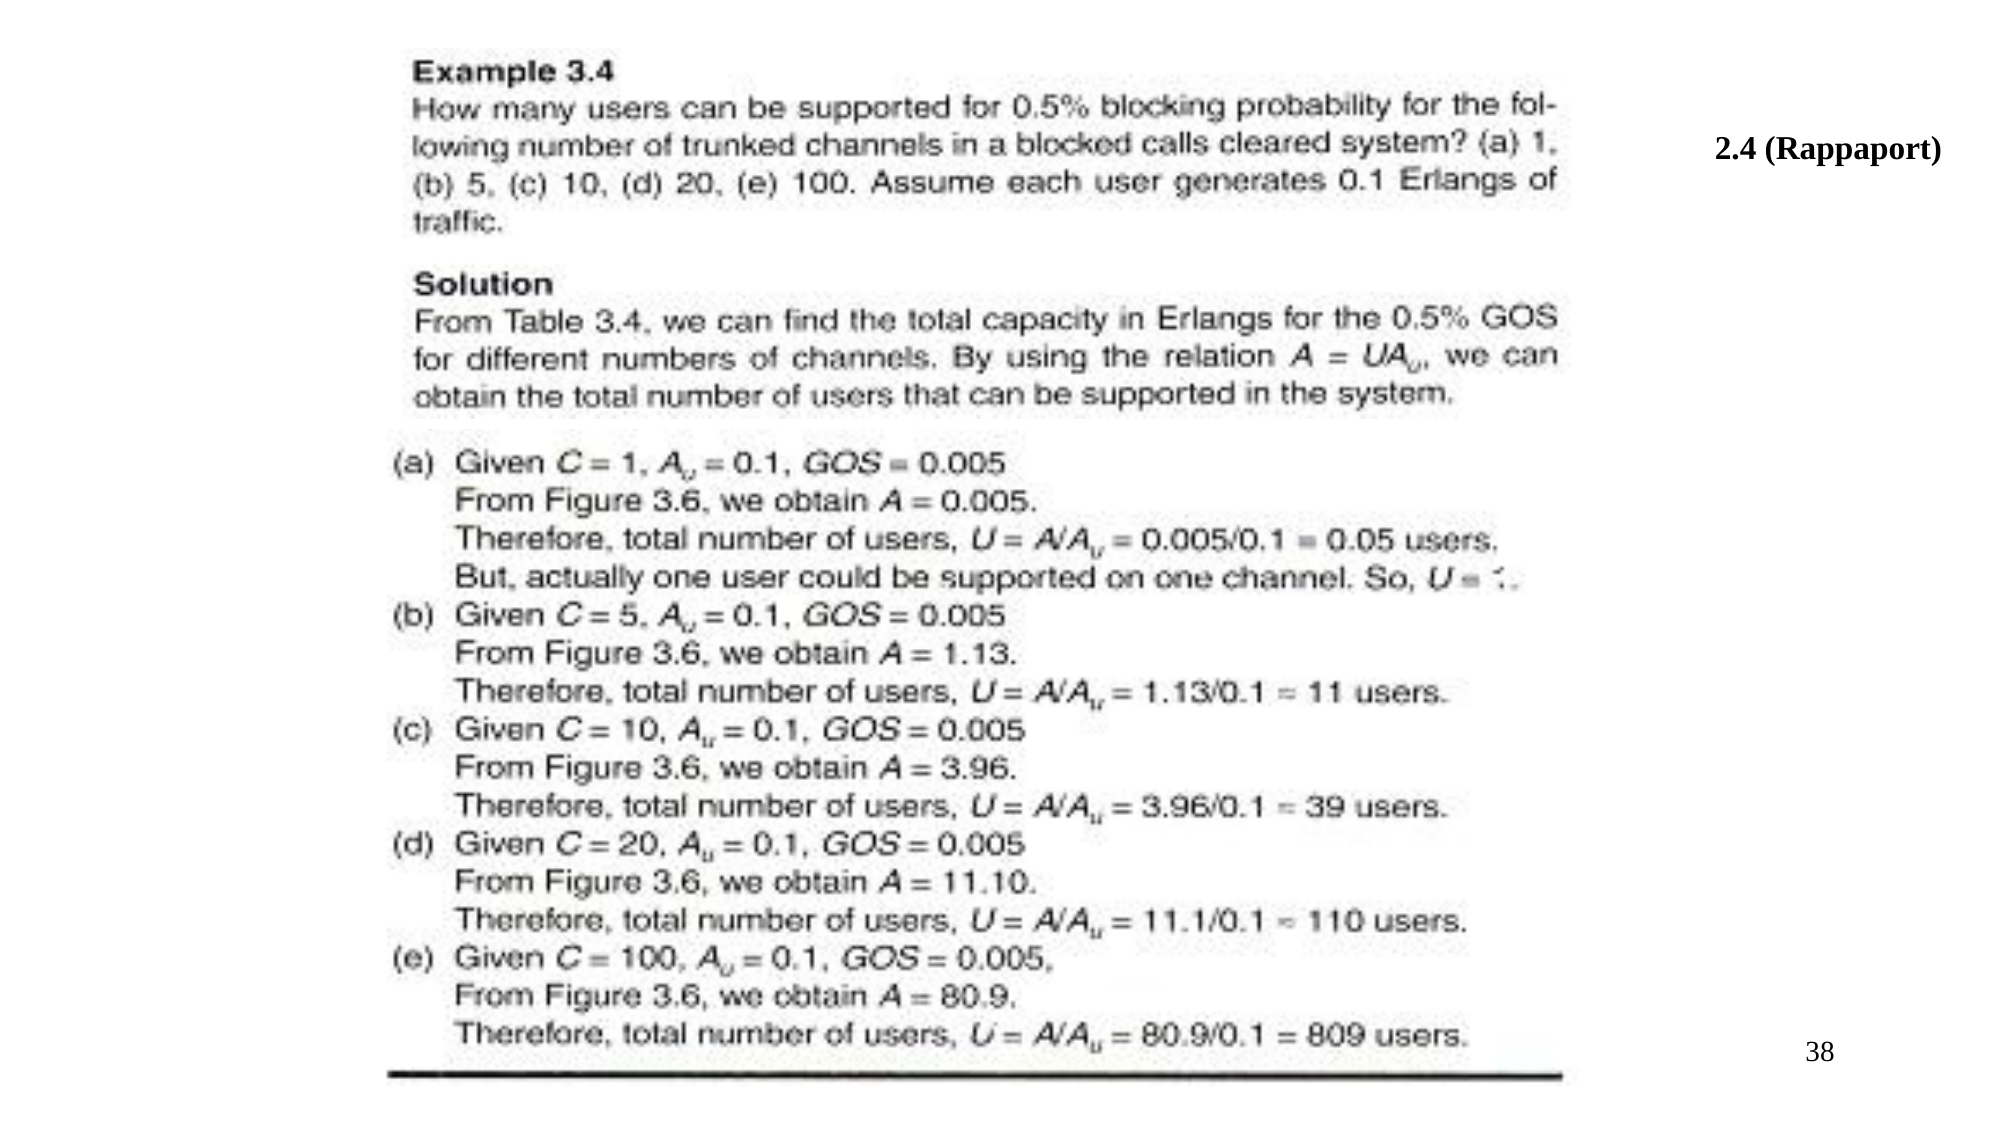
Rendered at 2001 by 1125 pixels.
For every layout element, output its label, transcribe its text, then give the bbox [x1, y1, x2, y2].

text_box 2.4 (Rappaport) [1699, 119, 1975, 175]
slide_number 38 [1433, 1024, 1851, 1101]
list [377, 48, 1576, 419]
picture [332, 429, 1596, 1086]
